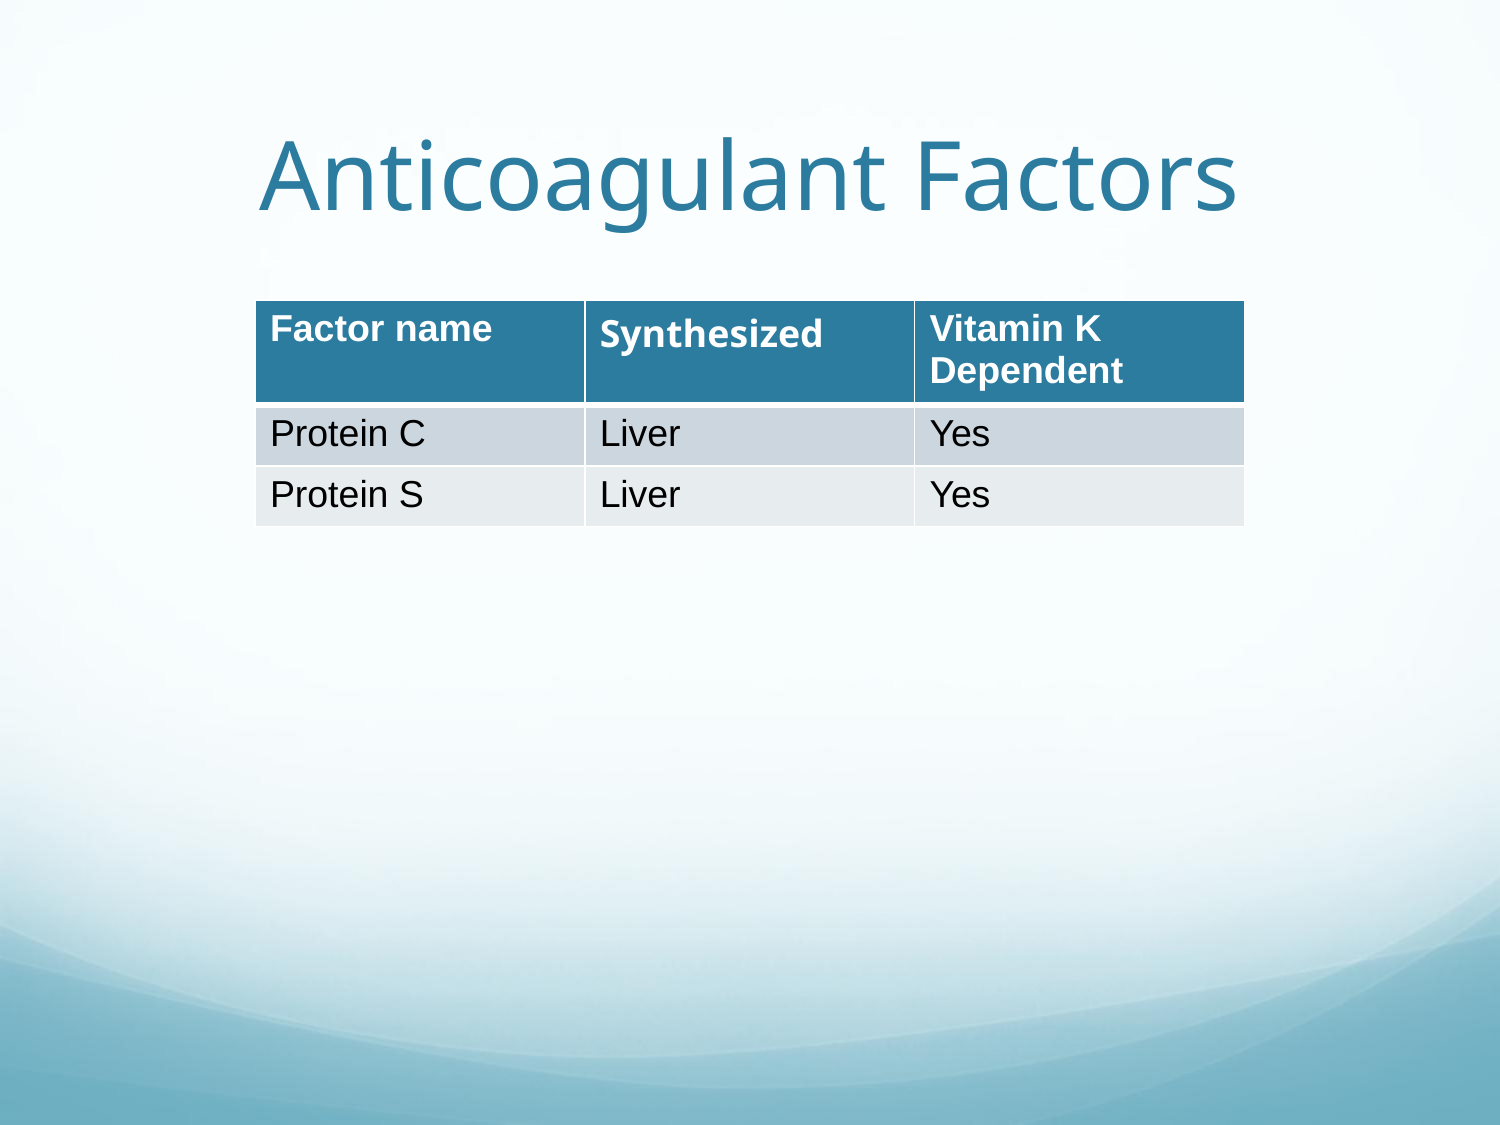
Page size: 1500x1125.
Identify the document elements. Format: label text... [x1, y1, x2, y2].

table_header Factor name [256, 301, 584, 402]
table_header Synthesized [586, 301, 914, 402]
table_cell Liver [586, 467, 914, 526]
title Anticoagulant Factors [90, 17, 1410, 237]
table_cell Liver [586, 408, 914, 465]
table_cell Protein S [256, 467, 584, 526]
table_cell Yes [915, 408, 1244, 465]
picture [0, 0, 1500, 1125]
table_cell Yes [915, 467, 1244, 526]
table_header Vitamin K Dependent [915, 301, 1244, 402]
table_cell Protein C [256, 408, 584, 465]
